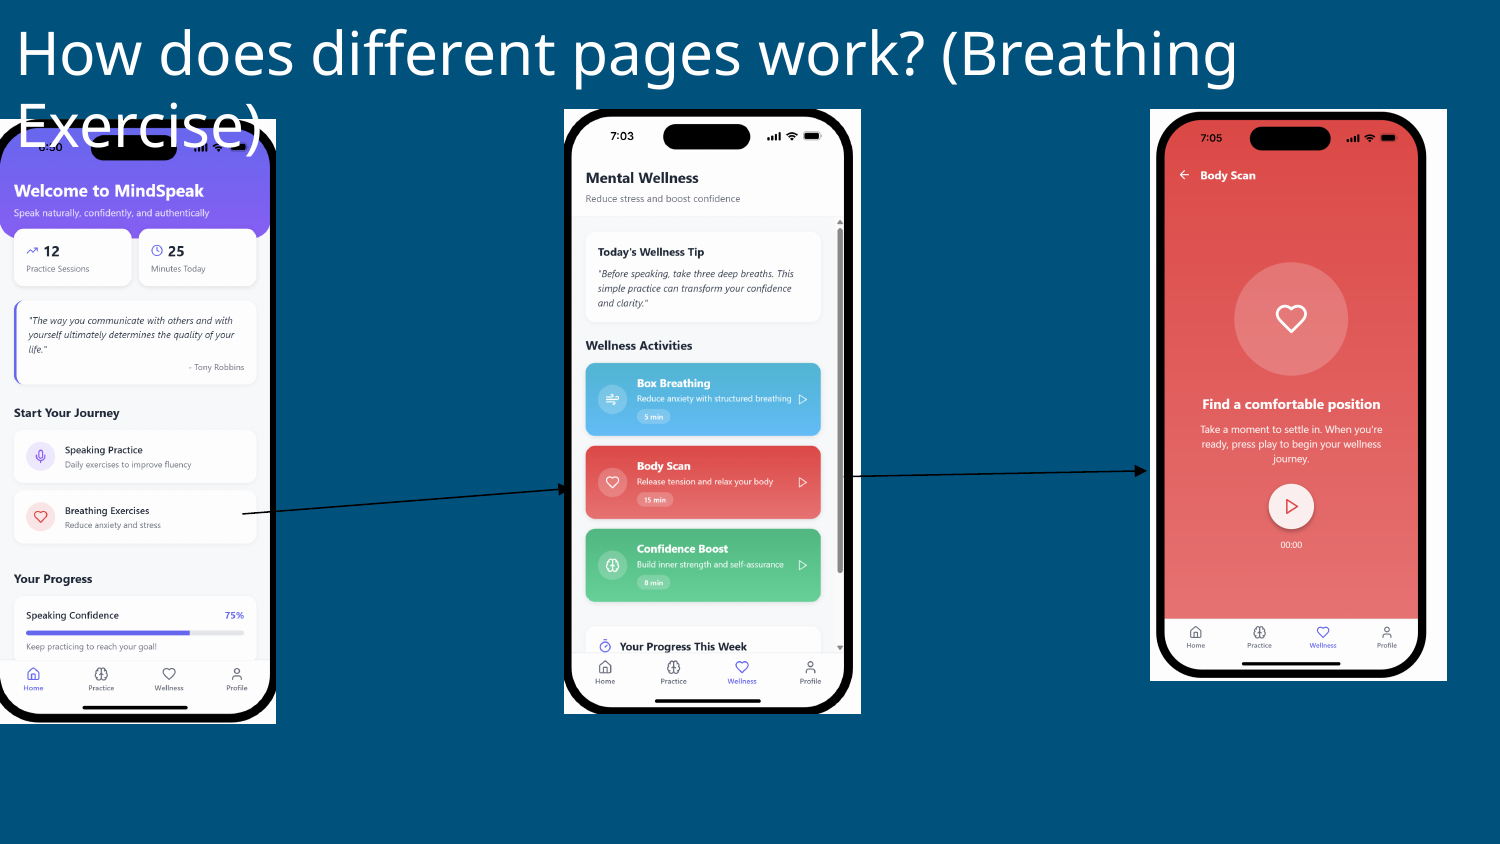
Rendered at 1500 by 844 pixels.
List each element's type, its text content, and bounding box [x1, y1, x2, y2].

text_box How does different pages work? (Breathing Exercise) [0, 0, 1500, 175]
picture [0, 119, 275, 723]
picture [564, 110, 860, 713]
picture [1151, 110, 1446, 680]
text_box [843, 470, 1144, 477]
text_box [242, 488, 559, 515]
